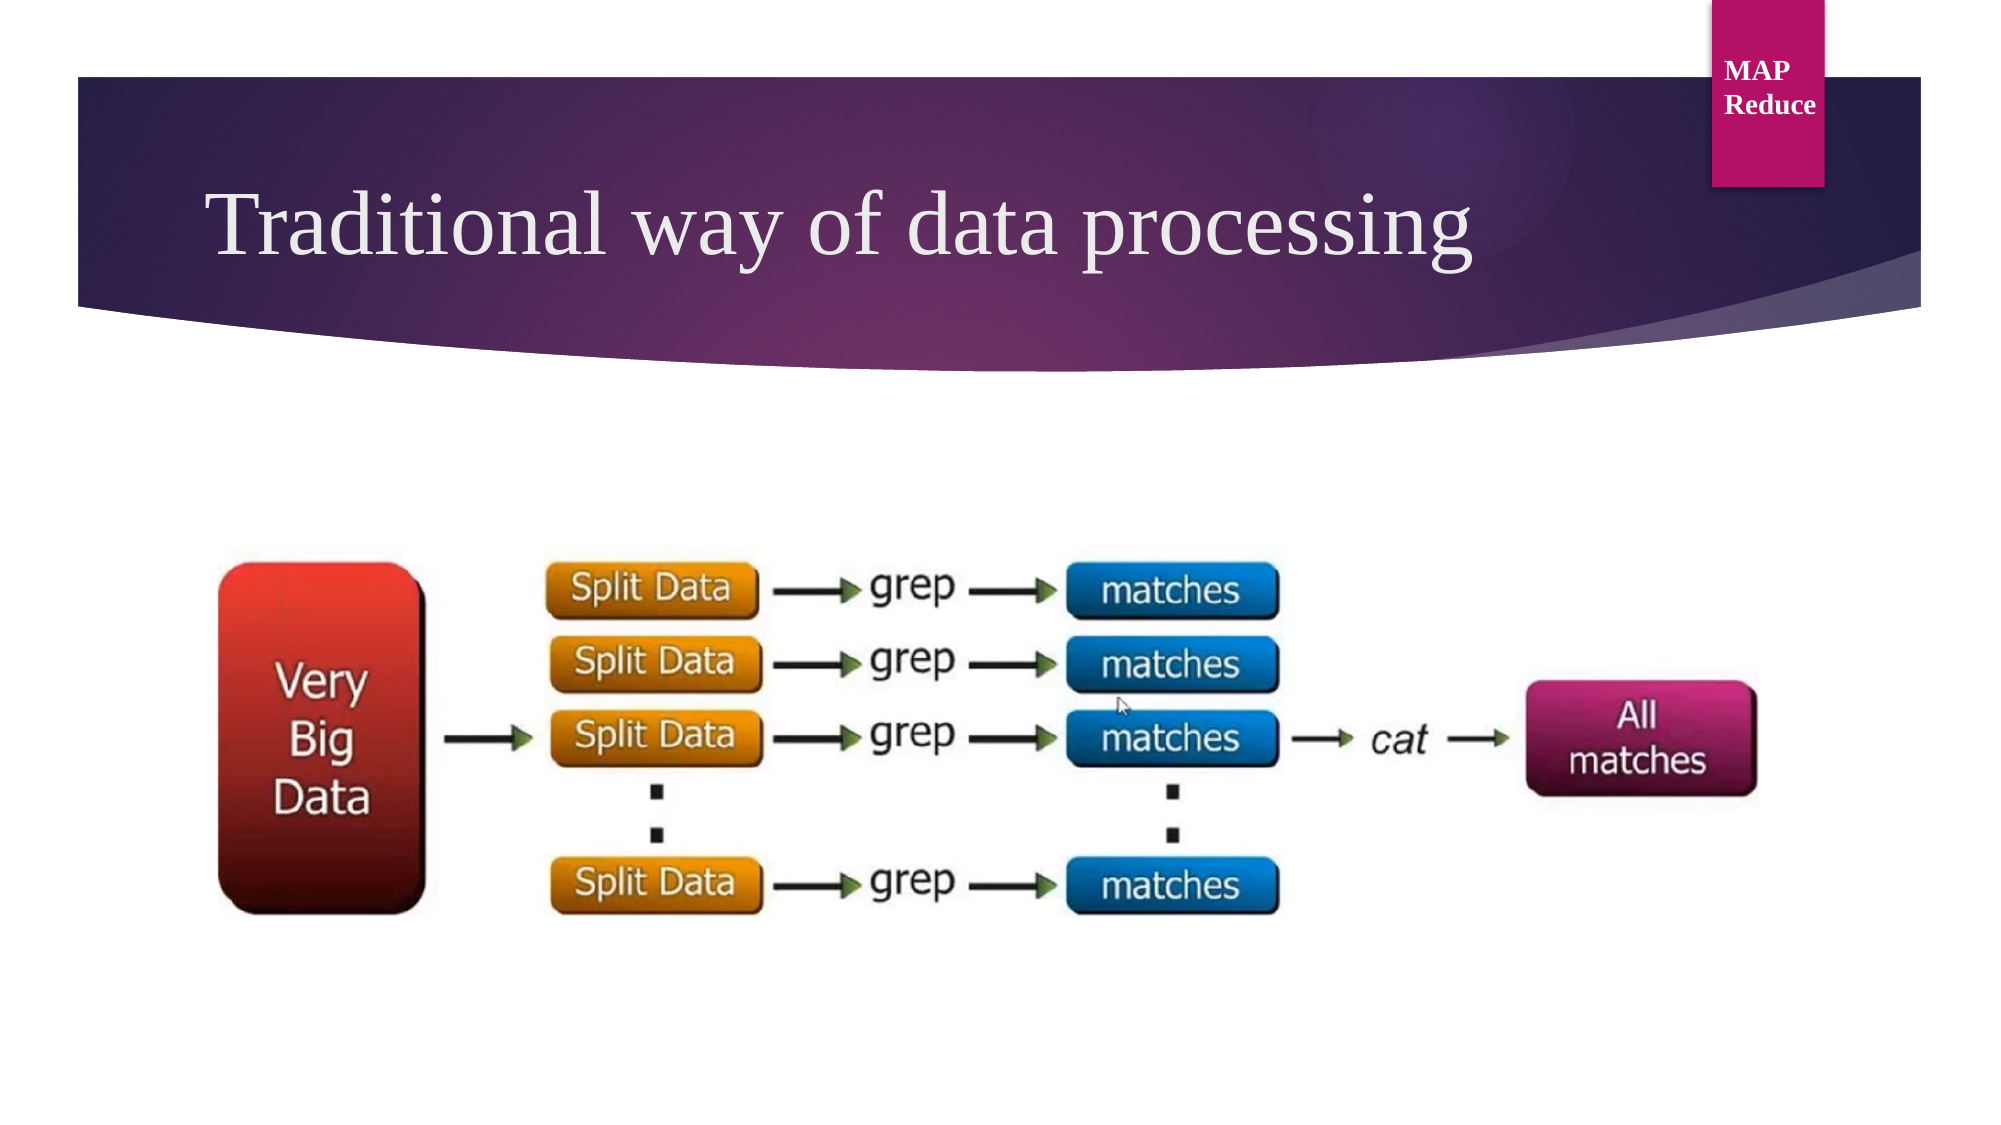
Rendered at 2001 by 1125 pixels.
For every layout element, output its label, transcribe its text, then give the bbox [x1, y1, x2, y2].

text_box MAP Reduce [1709, 43, 1873, 129]
title Traditional way of data processing [189, 159, 1627, 276]
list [189, 437, 1814, 1043]
